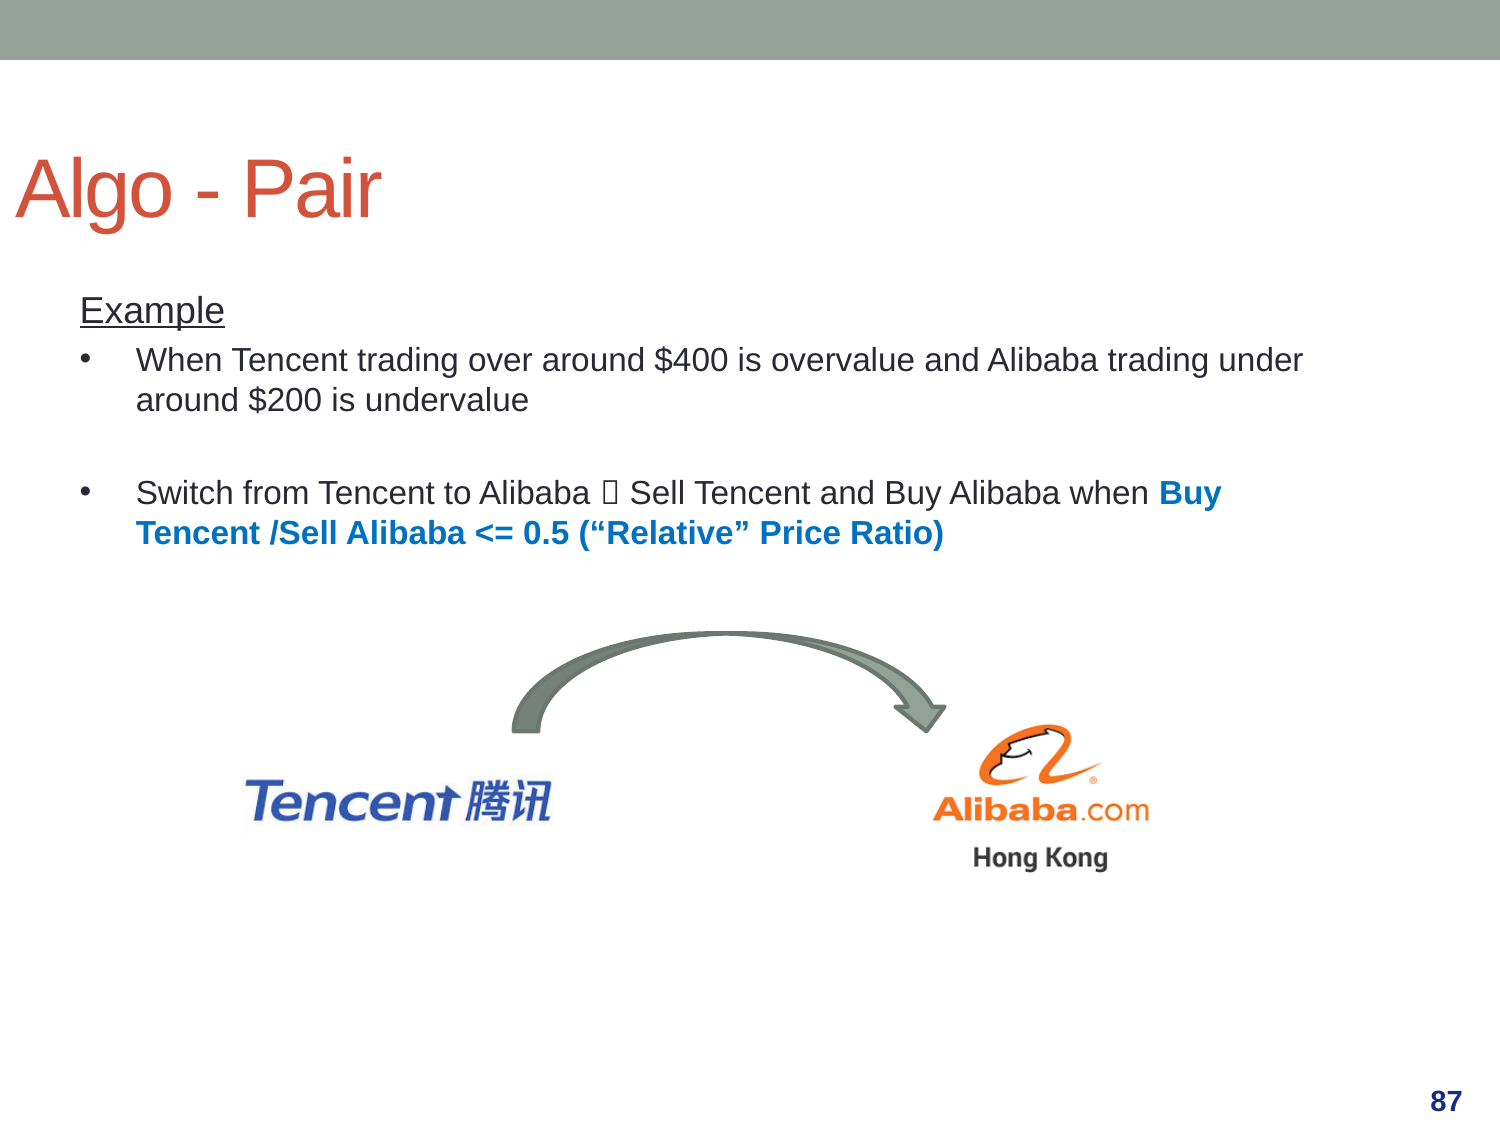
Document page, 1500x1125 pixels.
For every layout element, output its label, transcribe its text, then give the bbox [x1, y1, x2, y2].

title Algo - Pair [0, 101, 1325, 266]
picture [241, 774, 559, 838]
text_box Example When Tencent trading over around $400 is overvalue and Alibaba trading under around $200 is undervalue Switch from Tencent to Alibaba  Sell Tencent and Buy Alibaba when Buy Tencent /Sell Alibaba <= 0.5 (“Relative” Price Ratio) [64, 278, 1365, 988]
slide_number 87 [1415, 1070, 1499, 1125]
picture [931, 703, 1152, 879]
text_box [511, 631, 932, 734]
